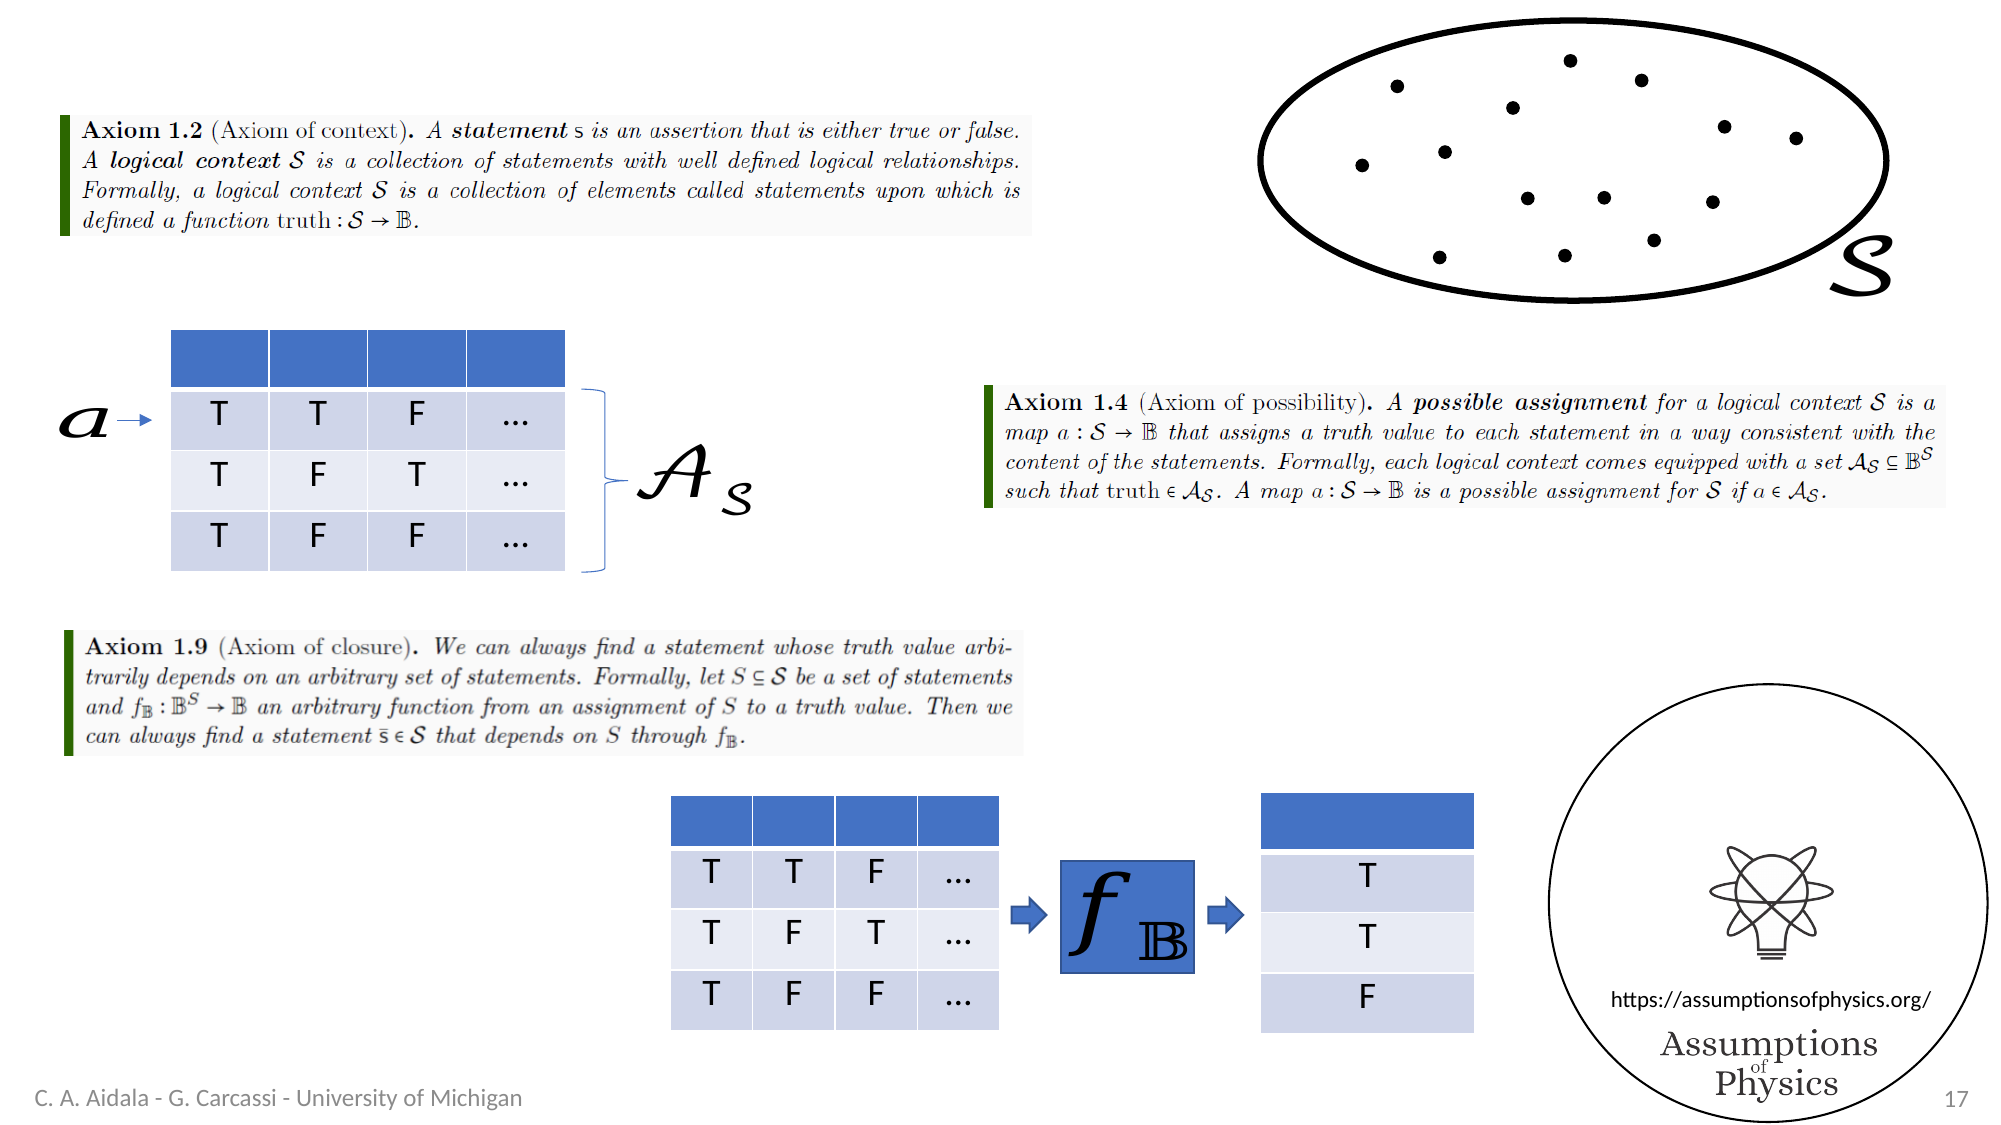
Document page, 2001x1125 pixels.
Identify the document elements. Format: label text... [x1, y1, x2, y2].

text_box [1010, 895, 1048, 935]
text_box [1260, 20, 1887, 301]
footer C. A. Aidala - G. Carcassi - University of Michigan [19, 1077, 999, 1116]
picture [1709, 846, 1834, 960]
picture [971, 385, 1949, 508]
picture [52, 630, 1030, 756]
text_box [581, 388, 629, 573]
picture [1660, 1029, 1877, 1103]
text_box [1207, 895, 1245, 935]
slide_number 17 [1893, 1078, 1985, 1116]
picture [56, 110, 1033, 236]
